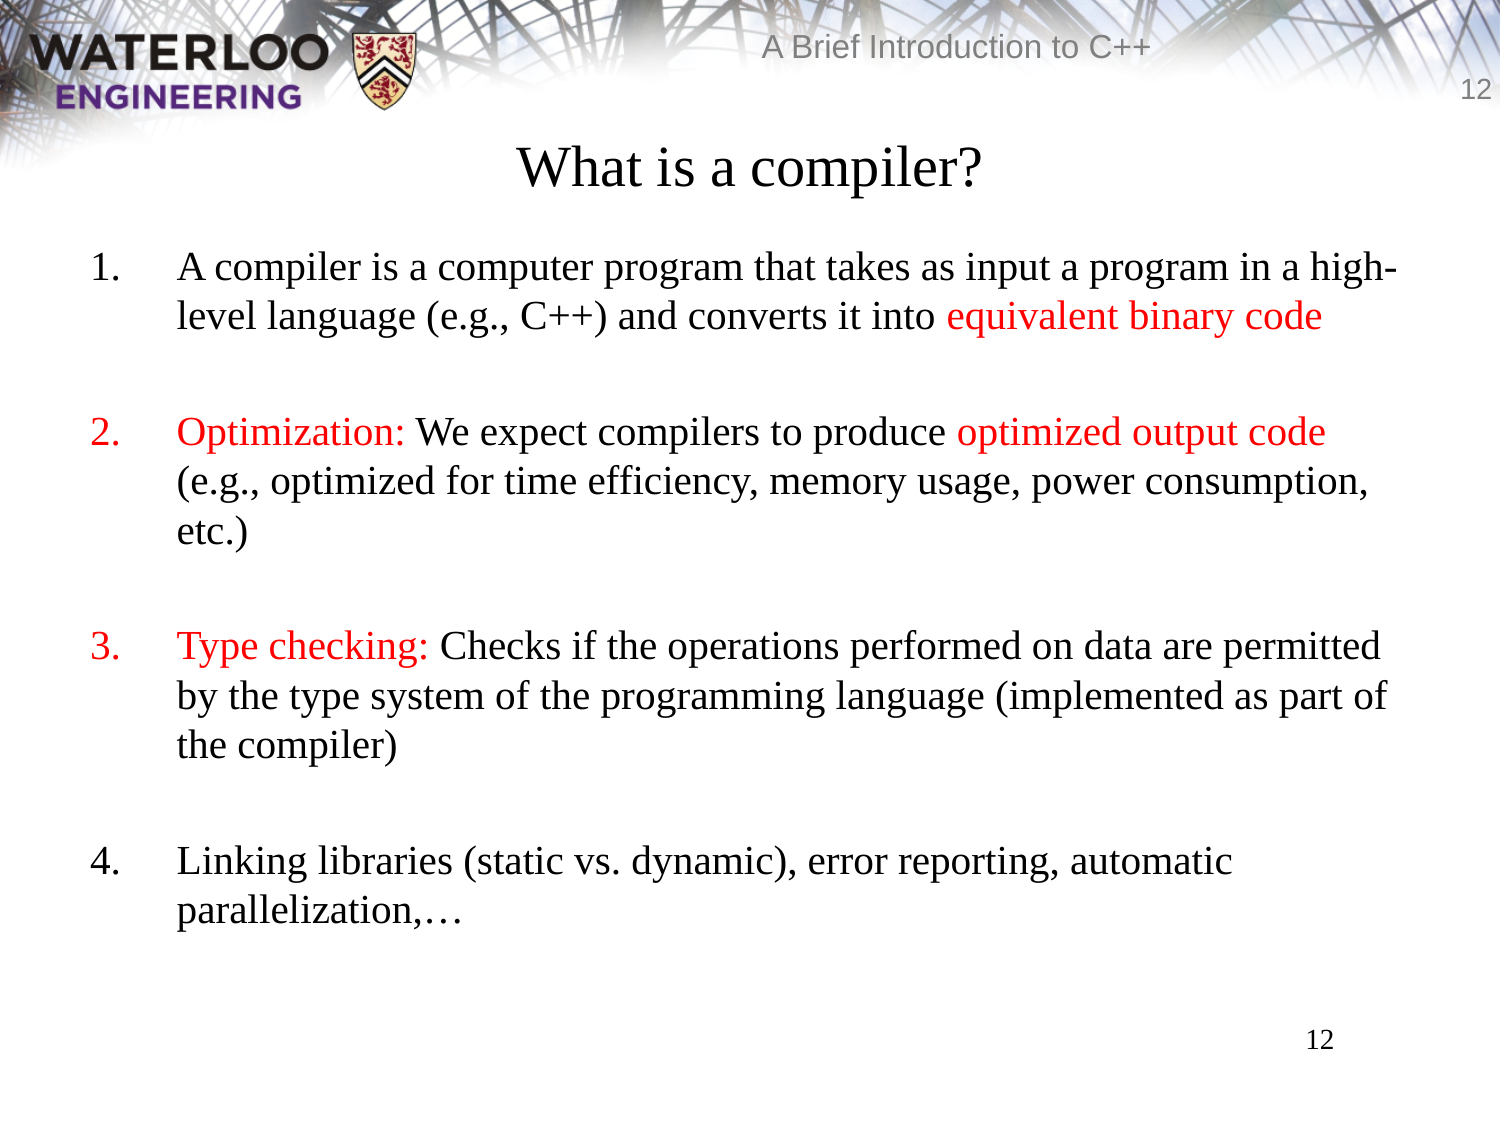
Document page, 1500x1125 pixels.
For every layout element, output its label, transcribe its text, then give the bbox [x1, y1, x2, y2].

list A compiler is a computer program that takes as input a program in a high-level language (e.g., C++) and converts it into equivalent binary code Optimization: We expect compilers to produce optimized output code (e.g., optimized for time efficiency, memory usage, power consumption, etc.) Type checking: Checks if the operations performed on data are permitted by the type system of the programming language (implemented as part of the compiler) Linking libraries (static vs. dynamic), error reporting, automatic parallelization,… [74, 231, 1426, 993]
slide_number 12 [1037, 1012, 1350, 1088]
title What is a compiler? [74, 113, 1426, 212]
picture [0, 0, 1500, 1125]
